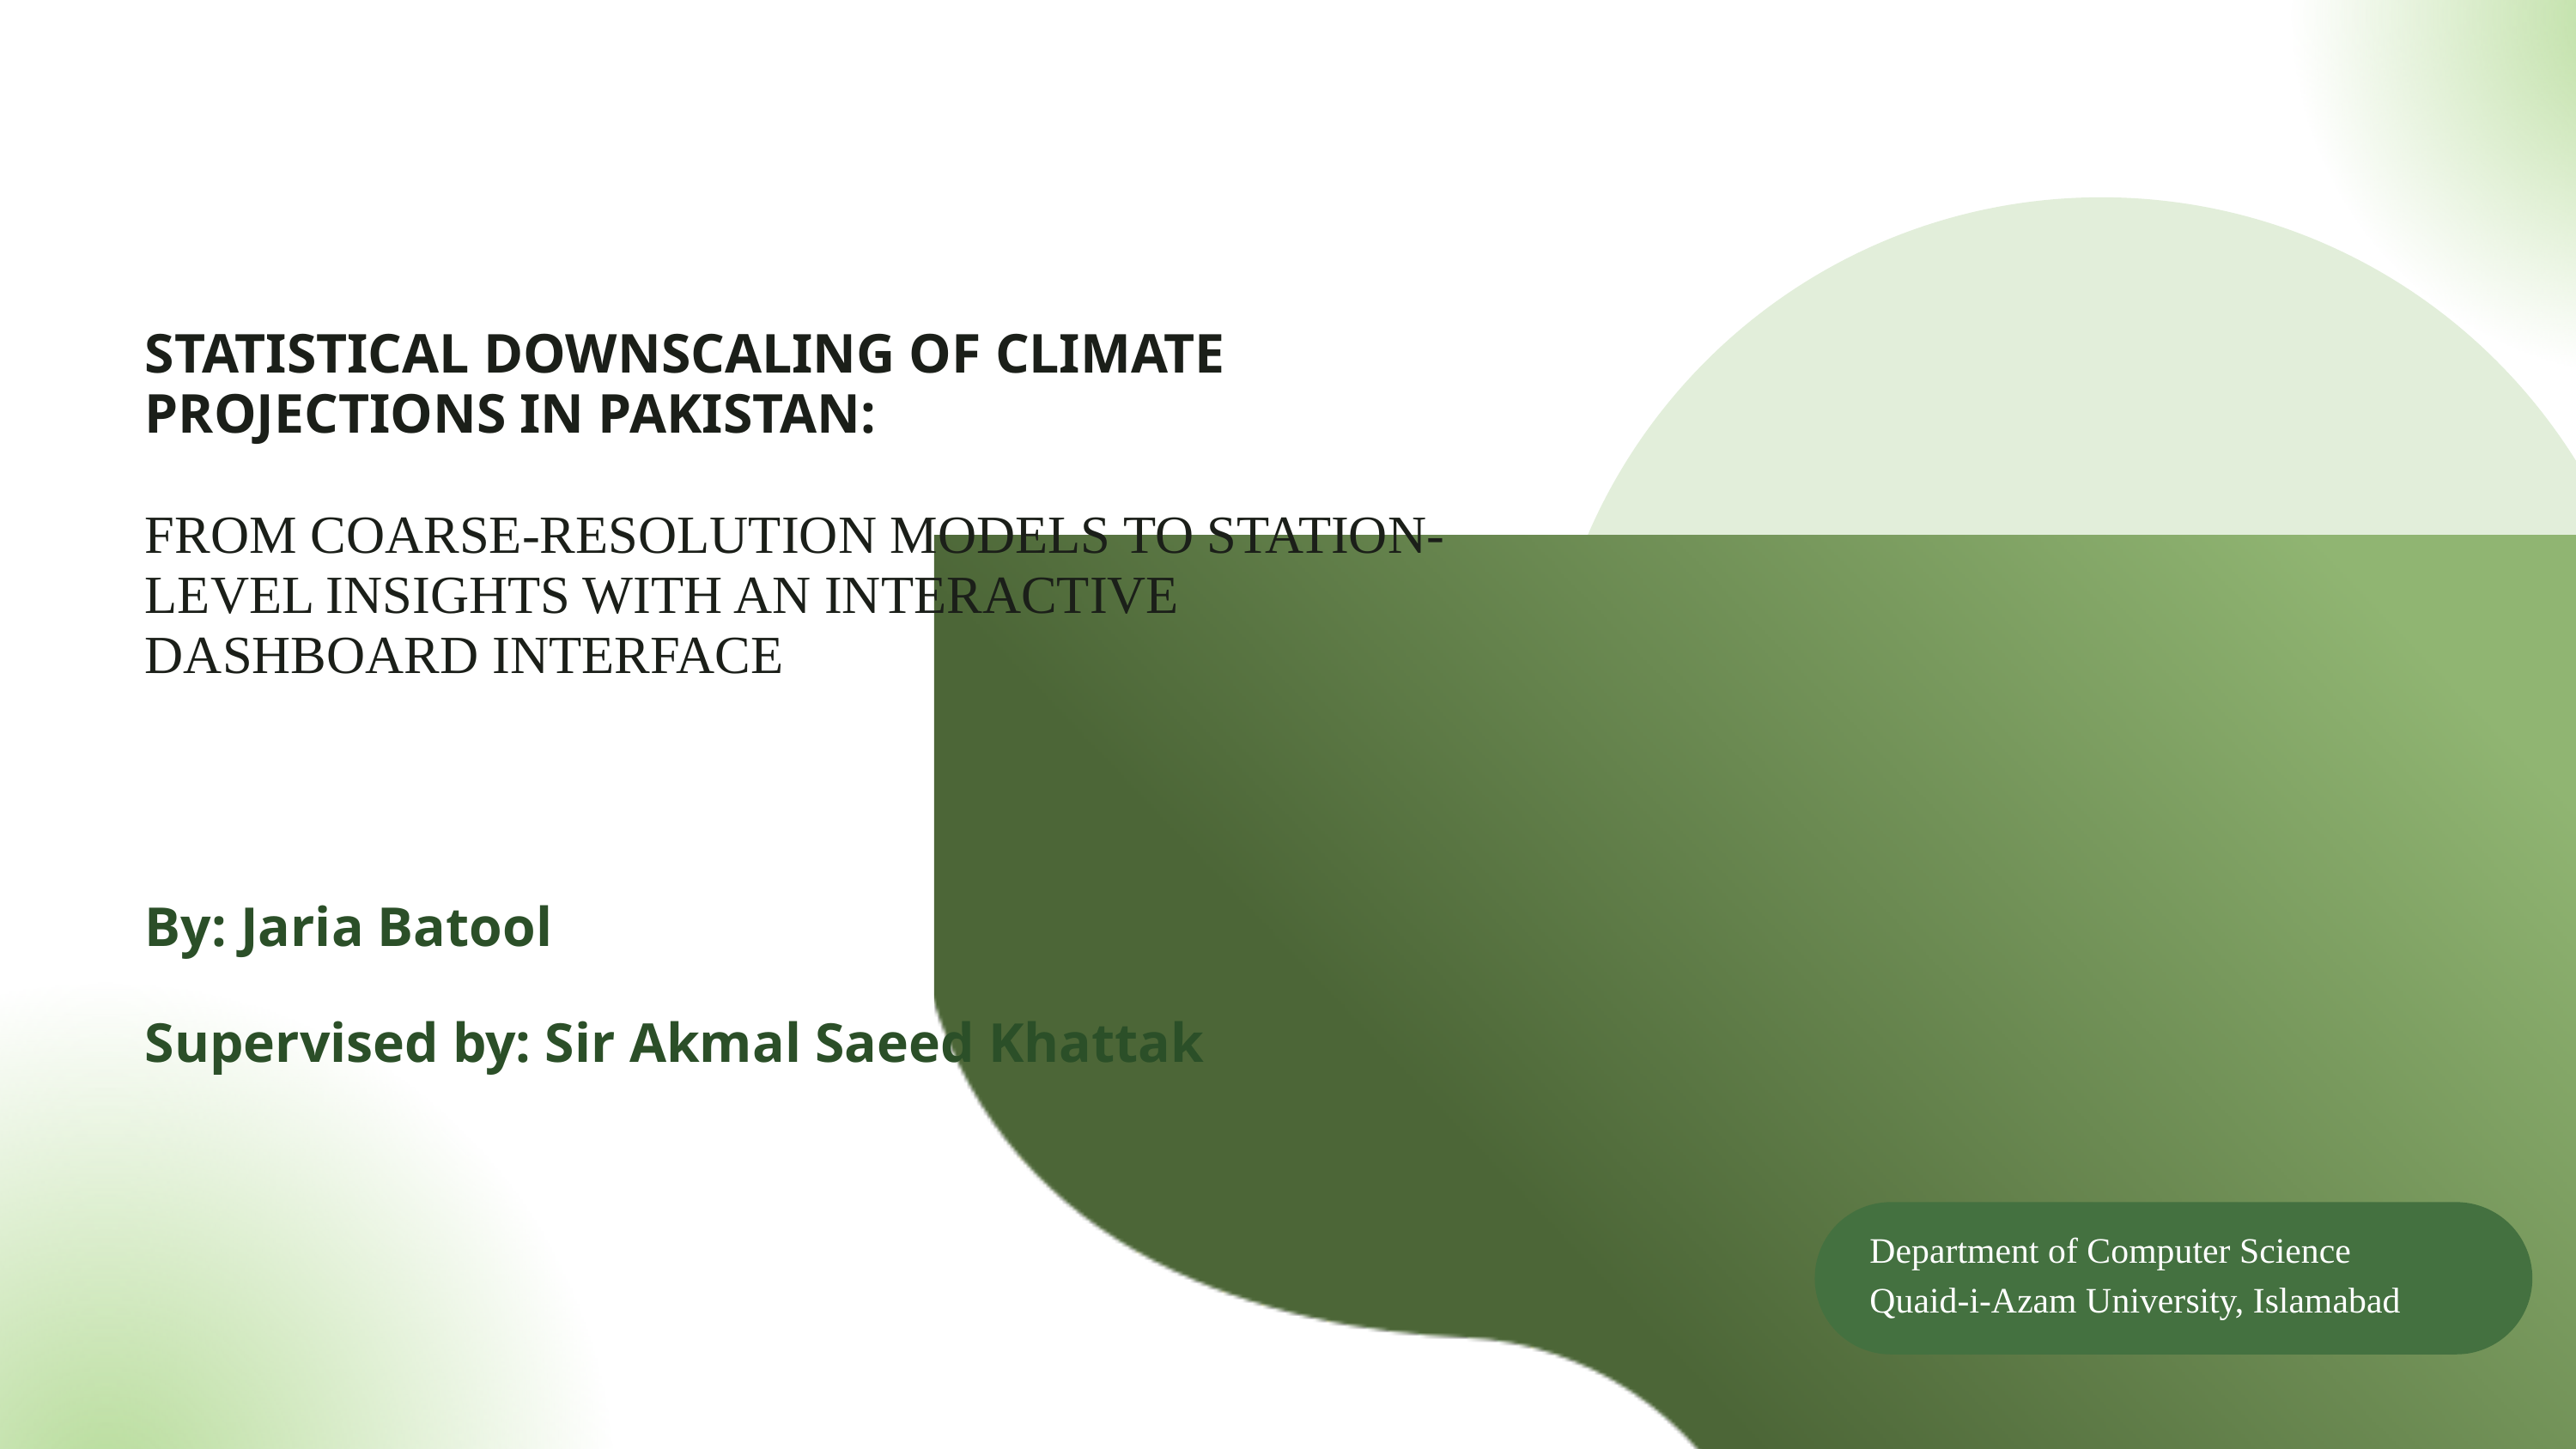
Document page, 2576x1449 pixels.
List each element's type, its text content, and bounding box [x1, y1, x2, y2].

text_box Supervised by: Sir Akmal Saeed Khattak [144, 1010, 1359, 1073]
text_box STATISTICAL DOWNSCALING OF CLIMATE PROJECTIONS IN PAKISTAN: FROM COARSE-RESOLUTION MODELS TO STATION-LEVEL INSIGHTS WITH AN INTERACTIVE DASHBOARD INTERFACE [144, 323, 1513, 684]
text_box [1814, 1202, 2533, 1355]
text_box By: Jaria Batool [144, 894, 1091, 957]
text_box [1541, 197, 2576, 1316]
text_box [933, 535, 2576, 1449]
text_box [0, 982, 617, 1449]
text_box [2291, 0, 2576, 196]
